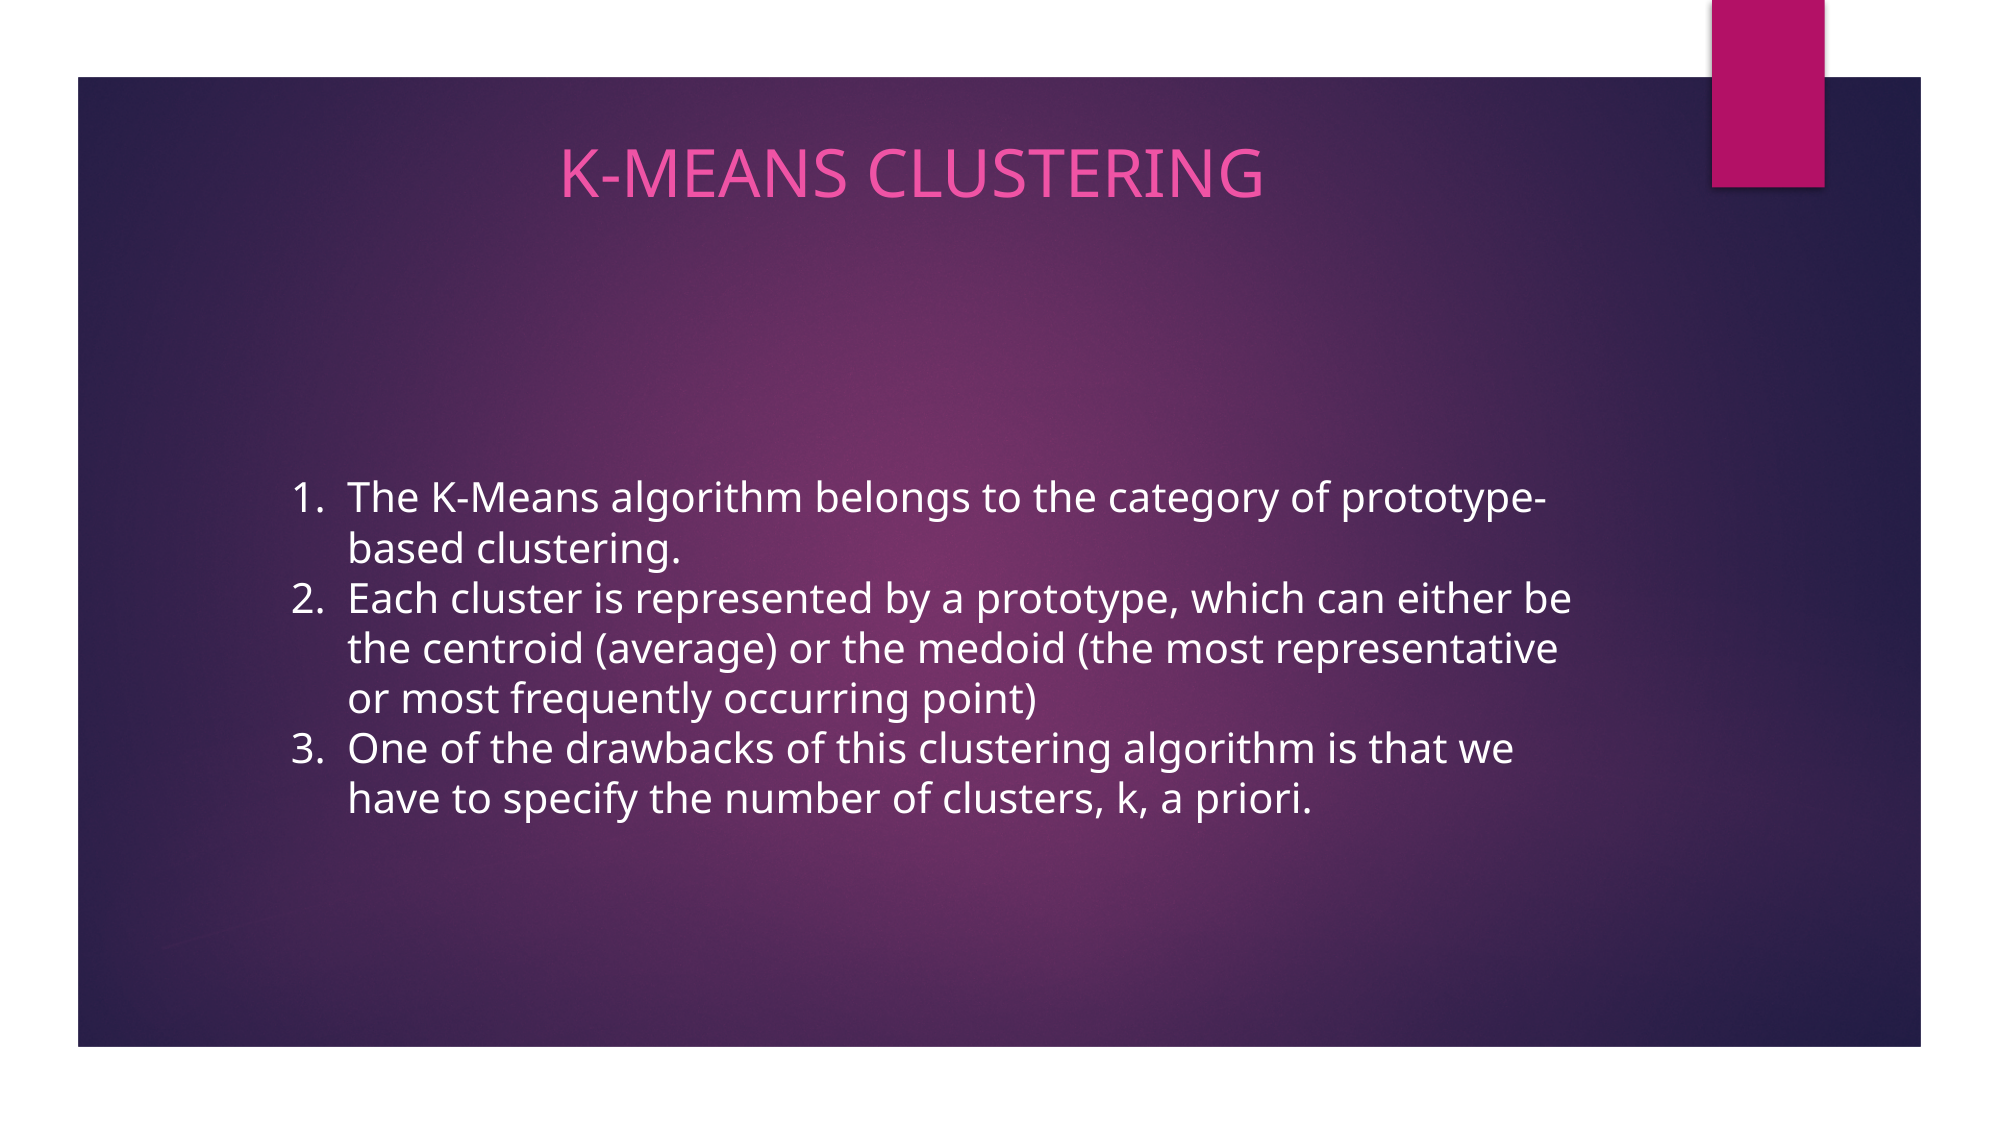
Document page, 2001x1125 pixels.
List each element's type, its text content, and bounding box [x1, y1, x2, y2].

subtitle K-MEANS CLUSTERING [543, 123, 1289, 222]
text_box The K-Means algorithm belongs to the category of prototype-based clustering. Each cluster is represented by a prototype, which can either be the centroid (average) or the medoid (the most representative or most frequently occurring point) One of the drawbacks of this clustering algorithm is that we have to specify the number of clusters, k, a priori. [276, 463, 1608, 874]
